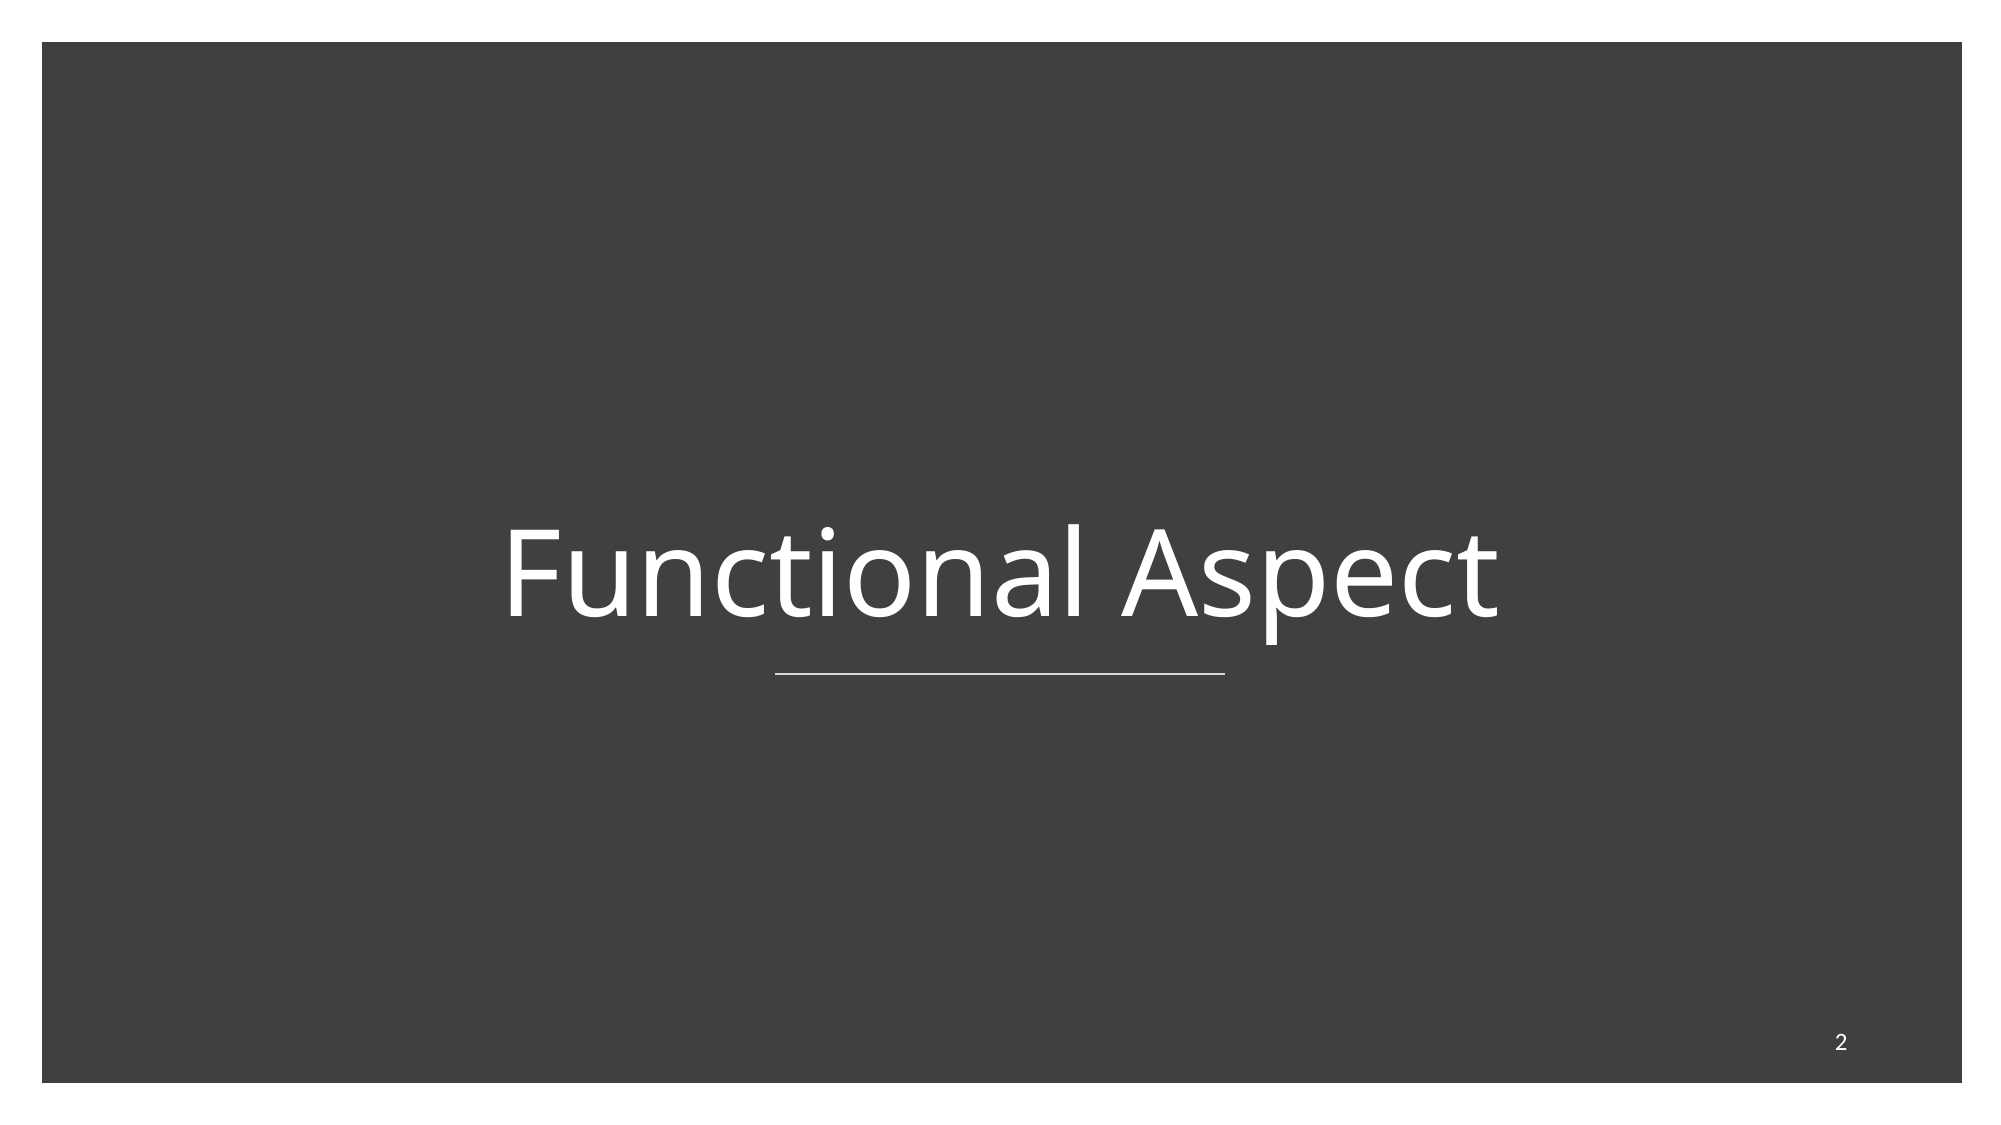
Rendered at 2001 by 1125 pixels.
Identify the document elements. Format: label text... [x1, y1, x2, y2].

text_box [52, 52, 1952, 1073]
slide_number 2 [1412, 1010, 1863, 1071]
text_box [0, 0, 2000, 1125]
text_box Functional Aspect [249, 184, 1750, 650]
